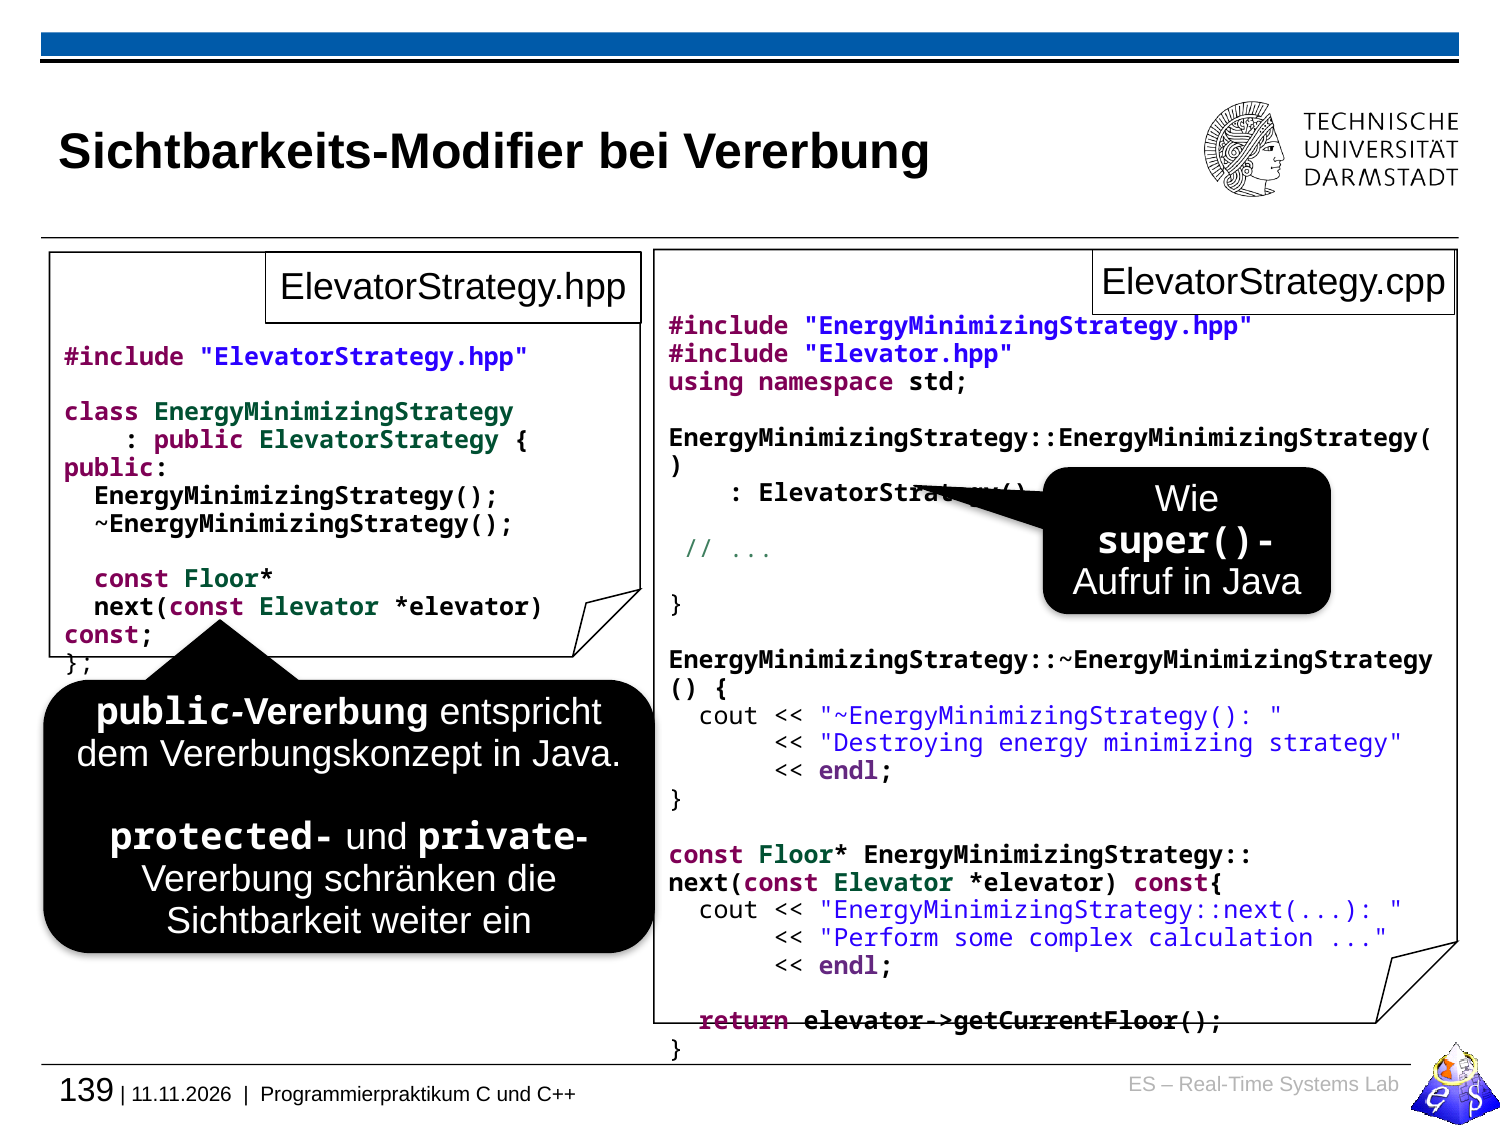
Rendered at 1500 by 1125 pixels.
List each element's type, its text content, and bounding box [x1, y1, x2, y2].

text_box public-Vererbung entspricht dem Vererbungskonzept in Java. protected- und private-Vererbung schränken die Sichtbarkeit weiter ein [43, 619, 655, 954]
title Sichtbarkeits-Modifier bei Vererbung [58, 80, 1187, 218]
text_box Wie super()-Aufruf in Java [913, 467, 1331, 615]
table_cell Negation, "Bit flip" [915, 488, 1333, 619]
picture [1411, 1041, 1500, 1125]
text_box #include "EnergyMinimizingStrategy.hpp" #include "Elevator.hpp" using namespace std; EnergyMinimizingStrategy::EnergyMinimizingStrategy() : ElevatorStrategy() { // ... } EnergyMinimizingStrategy::~EnergyMinimizingStrategy() { cout << "~EnergyMinimizingStrategy(): " << "Destroying energy minimizing strategy" << endl; } const Floor* EnergyMinimizingStrategy:: next(const Elevator *elevator) const{ cout << "EnergyMinimizingStrategy::next(...): " << "Perform some complex calculation ..." << endl; return elevator->getCurrentFloor(); } [653, 249, 1458, 1024]
text_box #include "ElevatorStrategy.hpp" class EnergyMinimizingStrategy : public ElevatorStrategy { public: EnergyMinimizingStrategy(); ~EnergyMinimizingStrategy(); const Floor* next(const Elevator *elevator) const; }; [49, 252, 641, 657]
text_box ElevatorStrategy.hpp [265, 252, 642, 323]
picture [1187, 84, 1483, 214]
